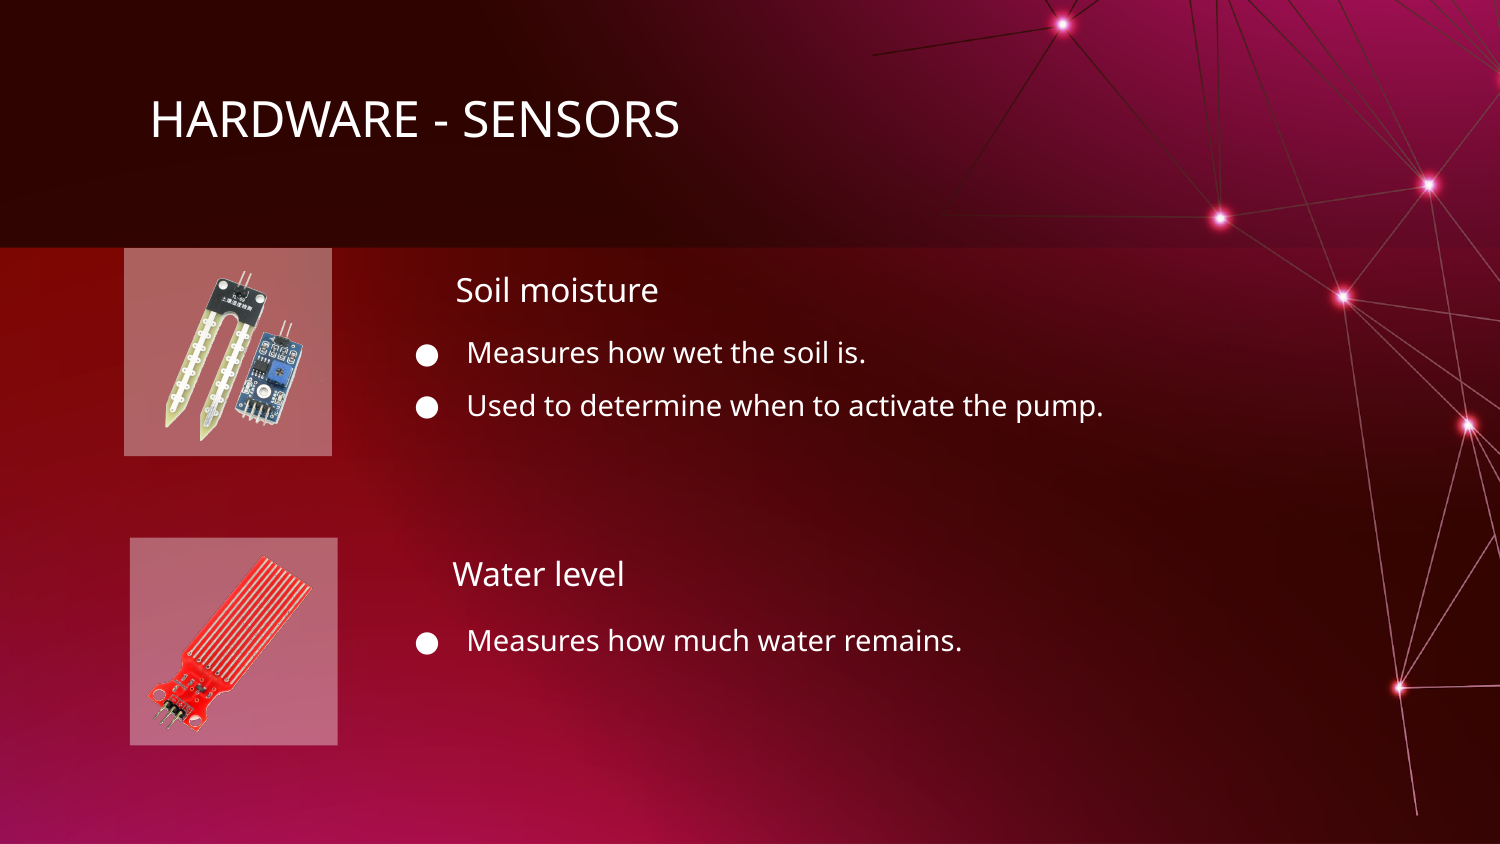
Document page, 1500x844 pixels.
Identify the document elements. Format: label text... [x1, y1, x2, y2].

picture [0, 0, 1500, 844]
title Soil moisture [374, 253, 741, 325]
title HARDWARE - SENSORS [134, 72, 813, 144]
text_box Measures how wet the soil is. Used to determine when to activate the pump. [376, 302, 1124, 431]
text_box [124, 248, 332, 457]
text_box [333, 537, 338, 746]
text_box Measures how much water remains. [376, 589, 1124, 719]
text_box Water level [355, 537, 722, 608]
